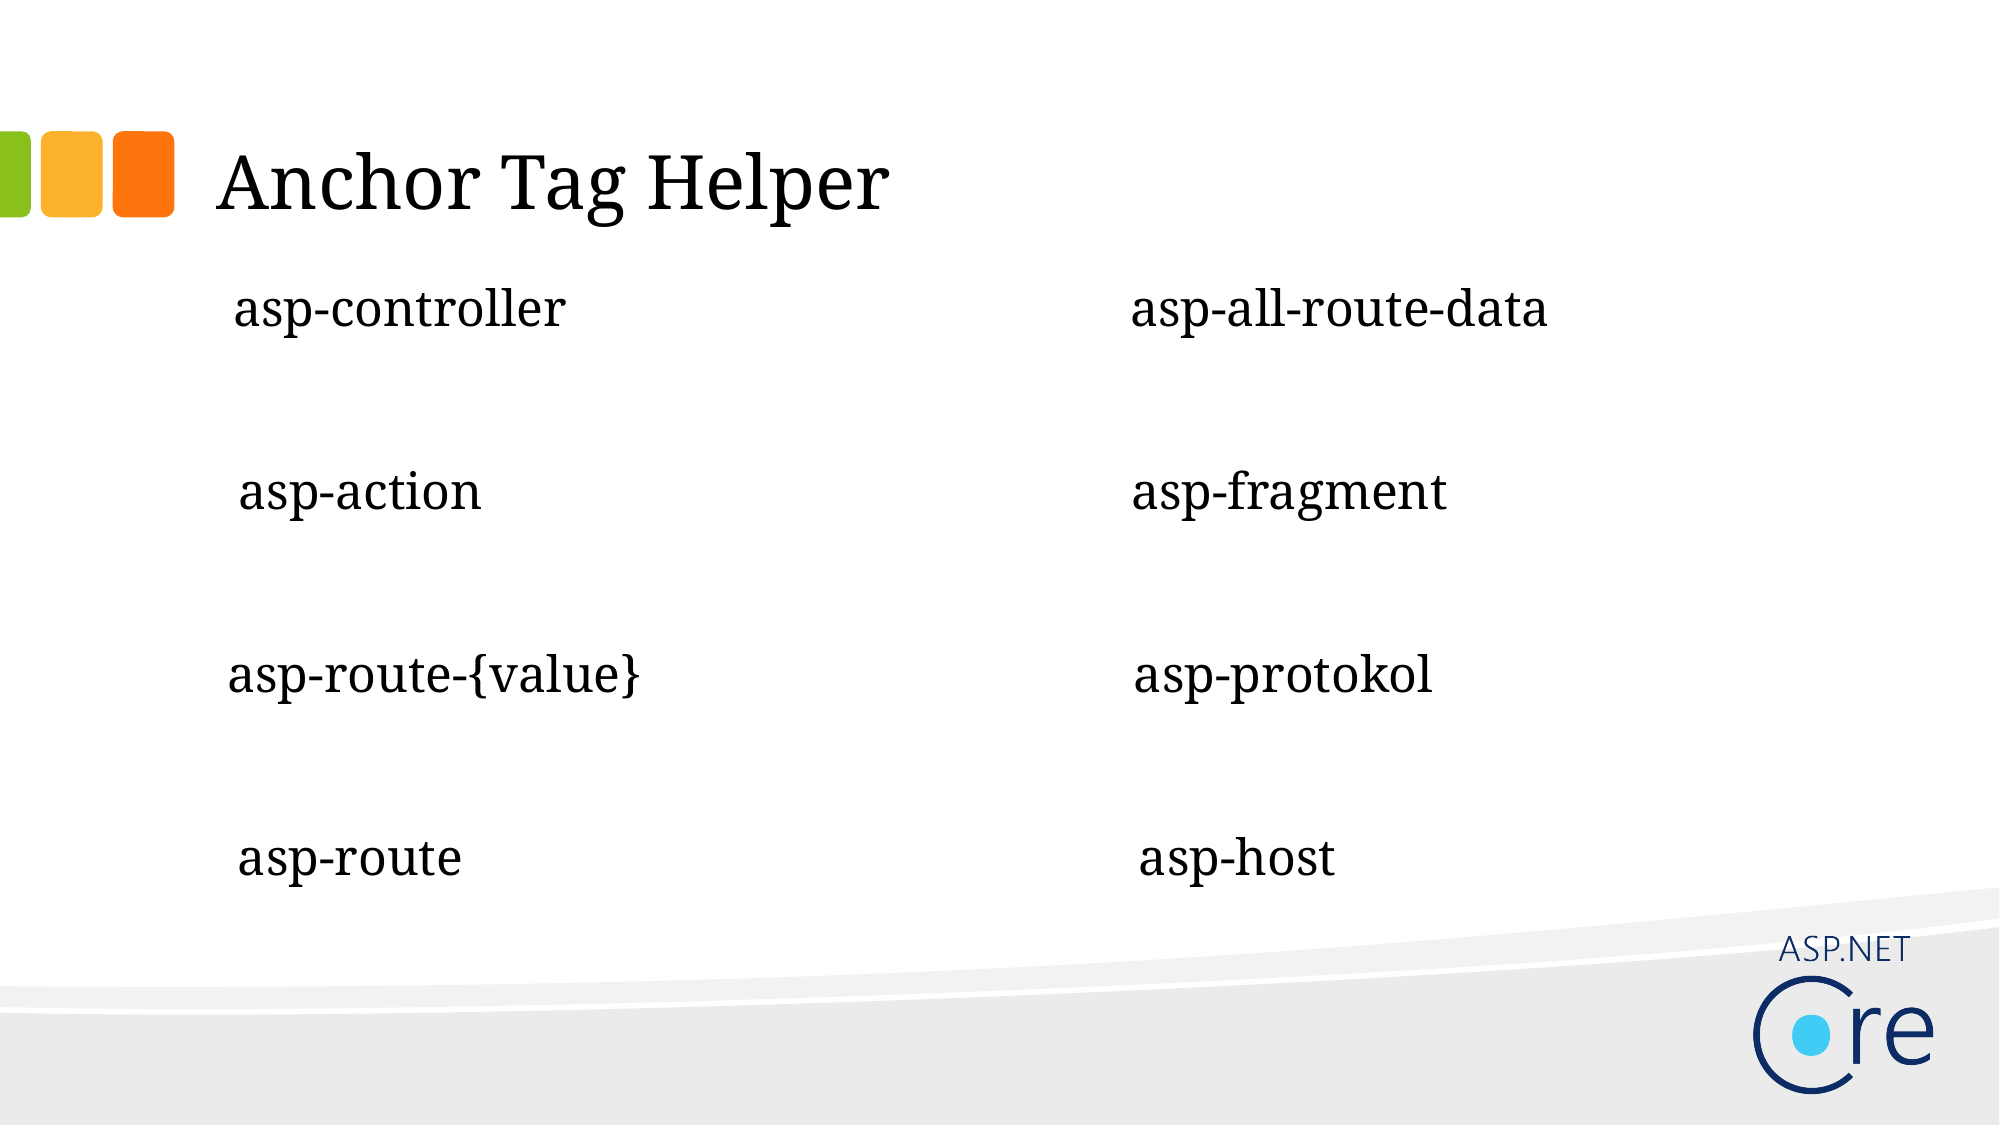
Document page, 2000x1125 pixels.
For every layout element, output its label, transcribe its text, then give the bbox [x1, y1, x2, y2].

text_box asp-fragment [1116, 452, 1463, 527]
title Anchor Tag Helper [196, 93, 1740, 235]
text_box asp-all-route-data [1115, 269, 1565, 344]
text_box asp-controller [218, 269, 582, 344]
text_box asp-route [223, 817, 478, 893]
text_box asp-action [223, 452, 498, 527]
text_box asp-host [1124, 817, 1352, 893]
text_box asp-route-{value} [212, 634, 658, 710]
picture [1739, 920, 1945, 1106]
text_box asp-protokol [1119, 634, 1448, 710]
